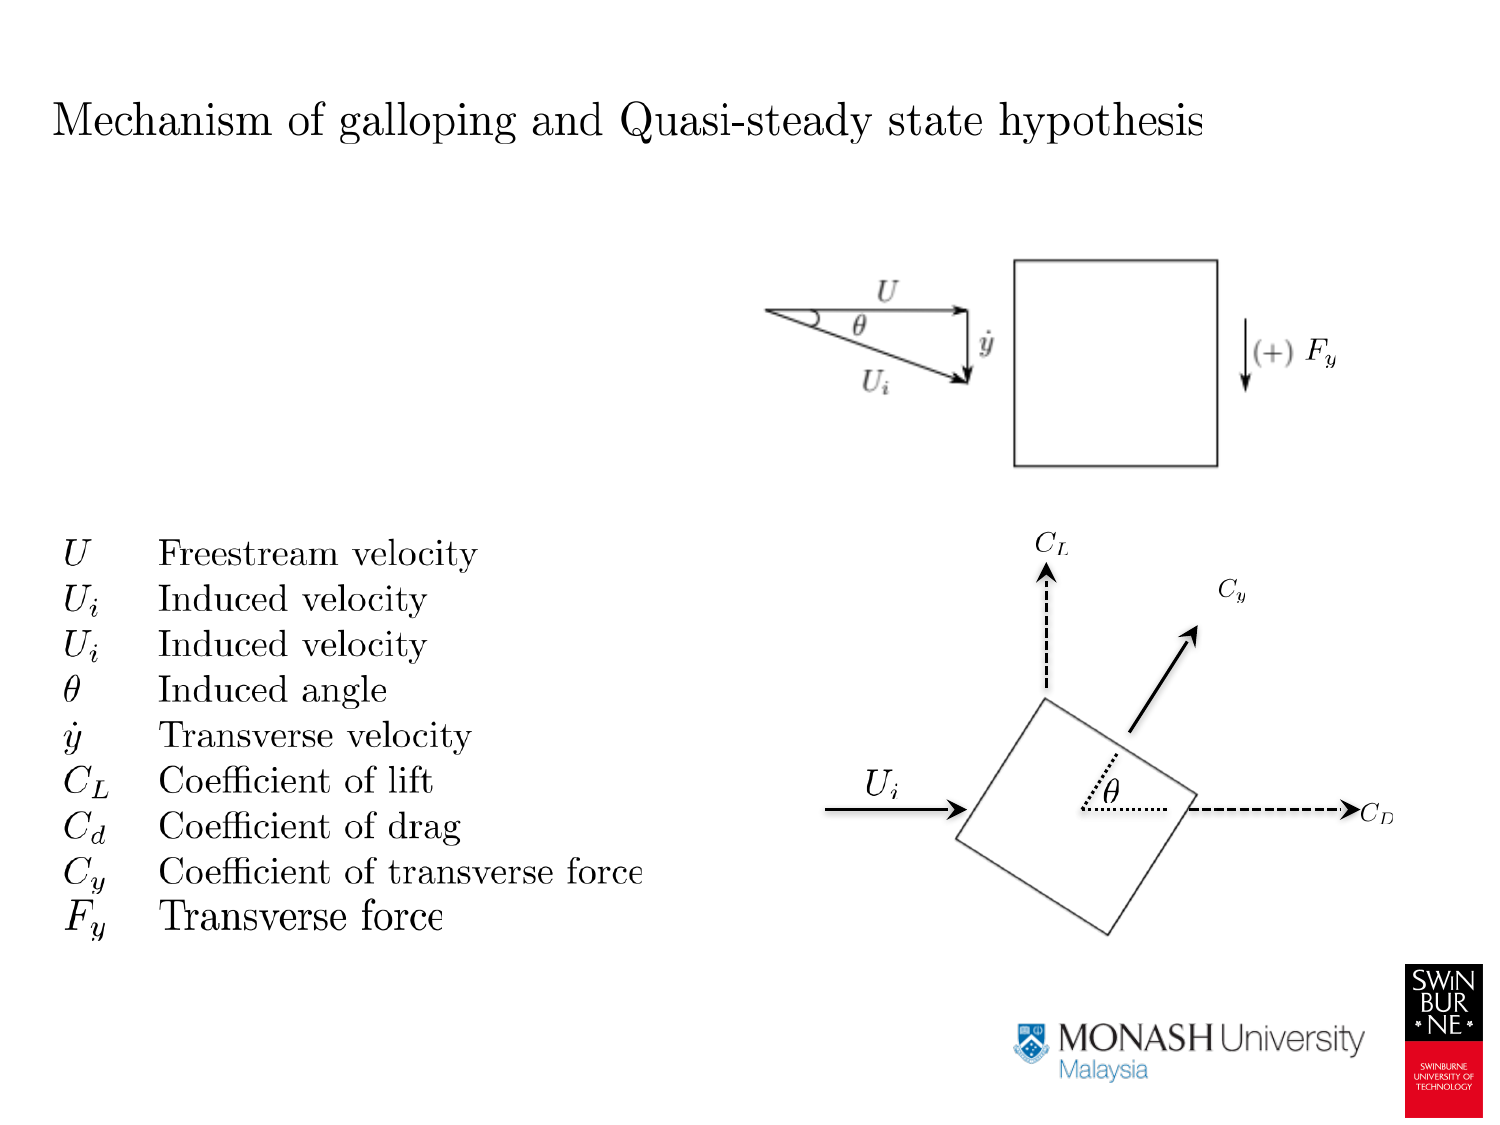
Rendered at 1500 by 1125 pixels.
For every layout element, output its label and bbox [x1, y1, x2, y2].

text_box [62, 538, 642, 941]
picture [53, 101, 1203, 144]
text_box [715, 211, 1412, 918]
text_box [1009, 964, 1483, 1118]
